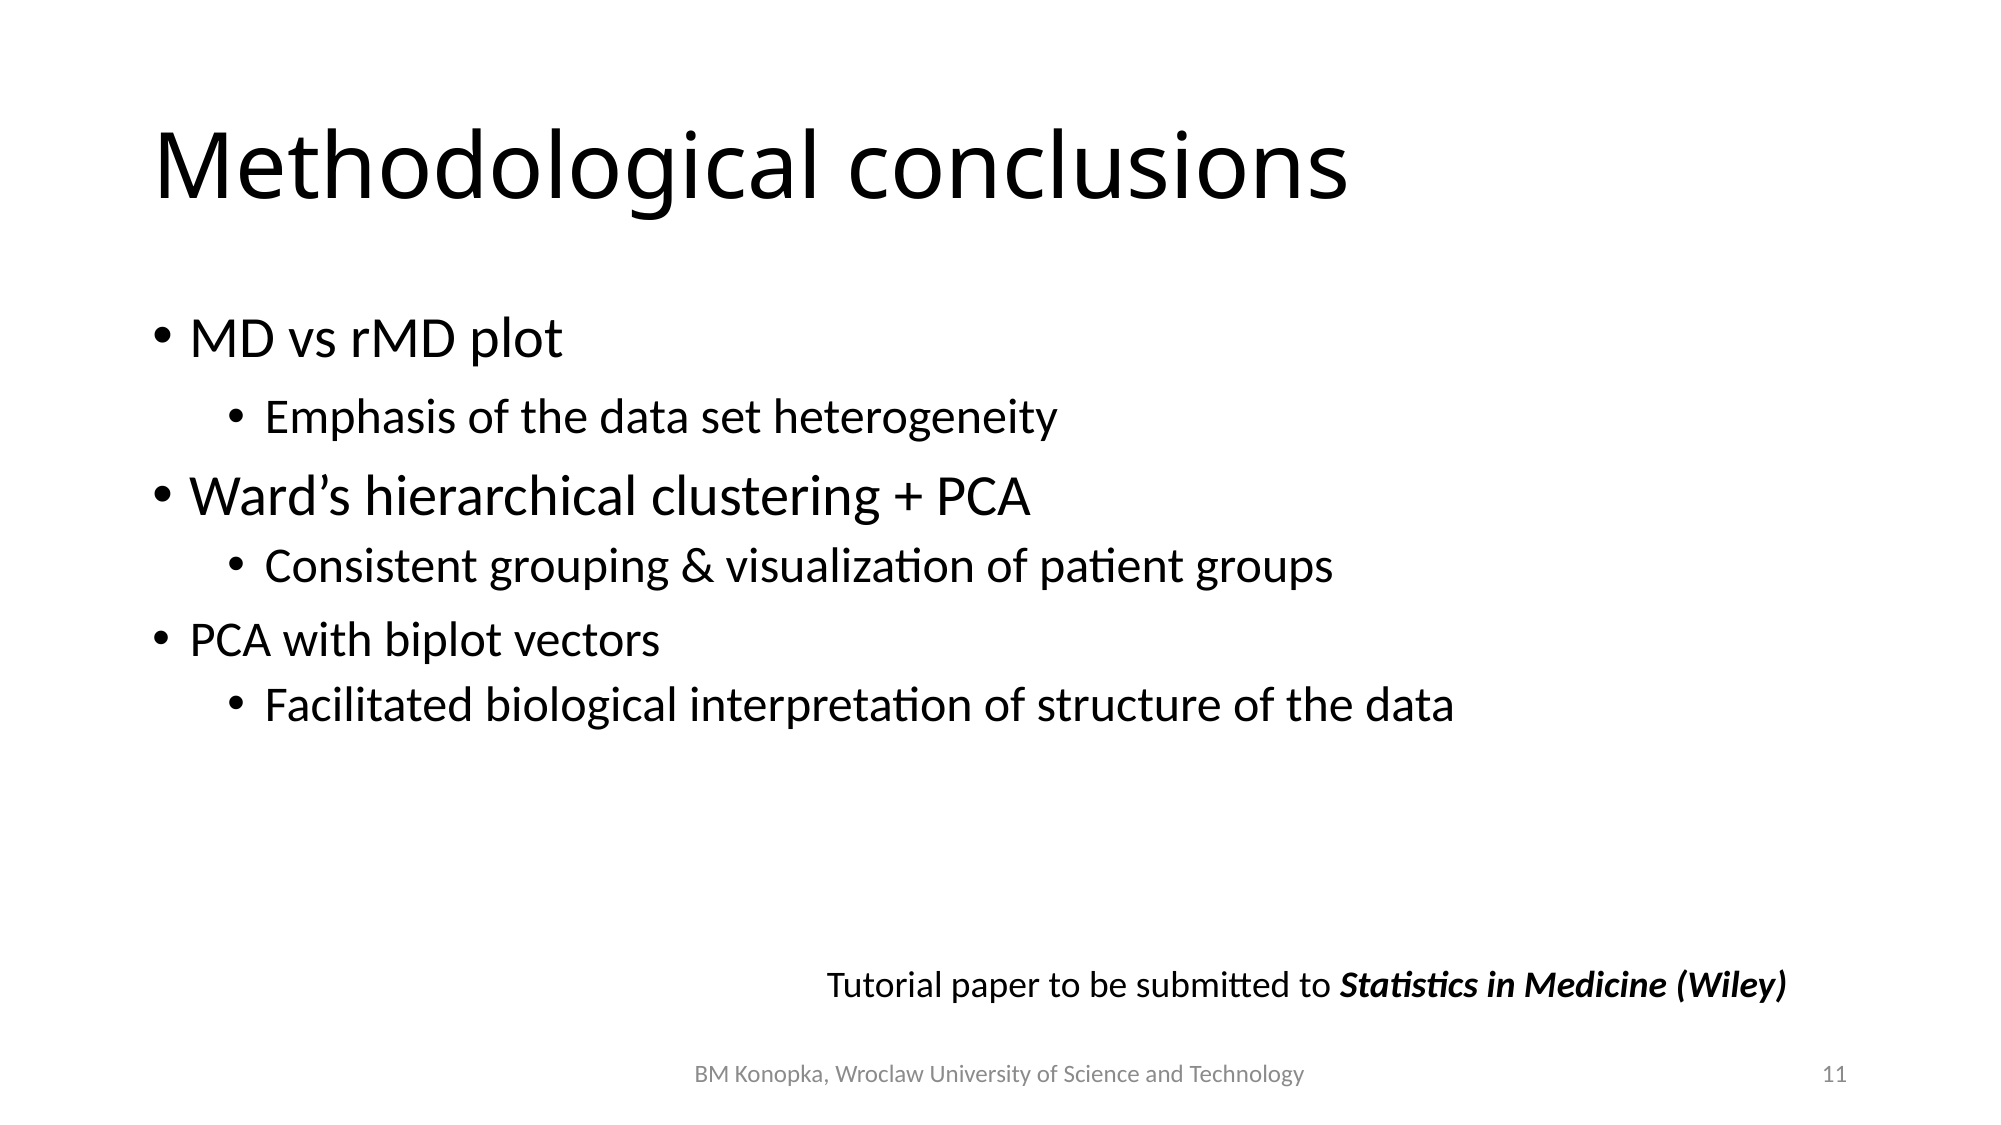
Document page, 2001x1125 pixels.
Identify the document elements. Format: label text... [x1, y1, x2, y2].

footer BM Konopka, Wroclaw University of Science and Technology [662, 1042, 1338, 1103]
text_box Tutorial paper to be submitted to Statistics in Medicine (Wiley) [812, 952, 1880, 1013]
title Methodological conclusions [137, 59, 1863, 278]
list MD vs rMD plot Emphasis of the data set heterogeneity Ward’s hierarchical clustering + PCA Consistent grouping & visualization of patient groups PCA with biplot vectors Facilitated biological interpretation of structure of the data [137, 299, 1863, 1014]
slide_number 11 [1412, 1042, 1863, 1103]
